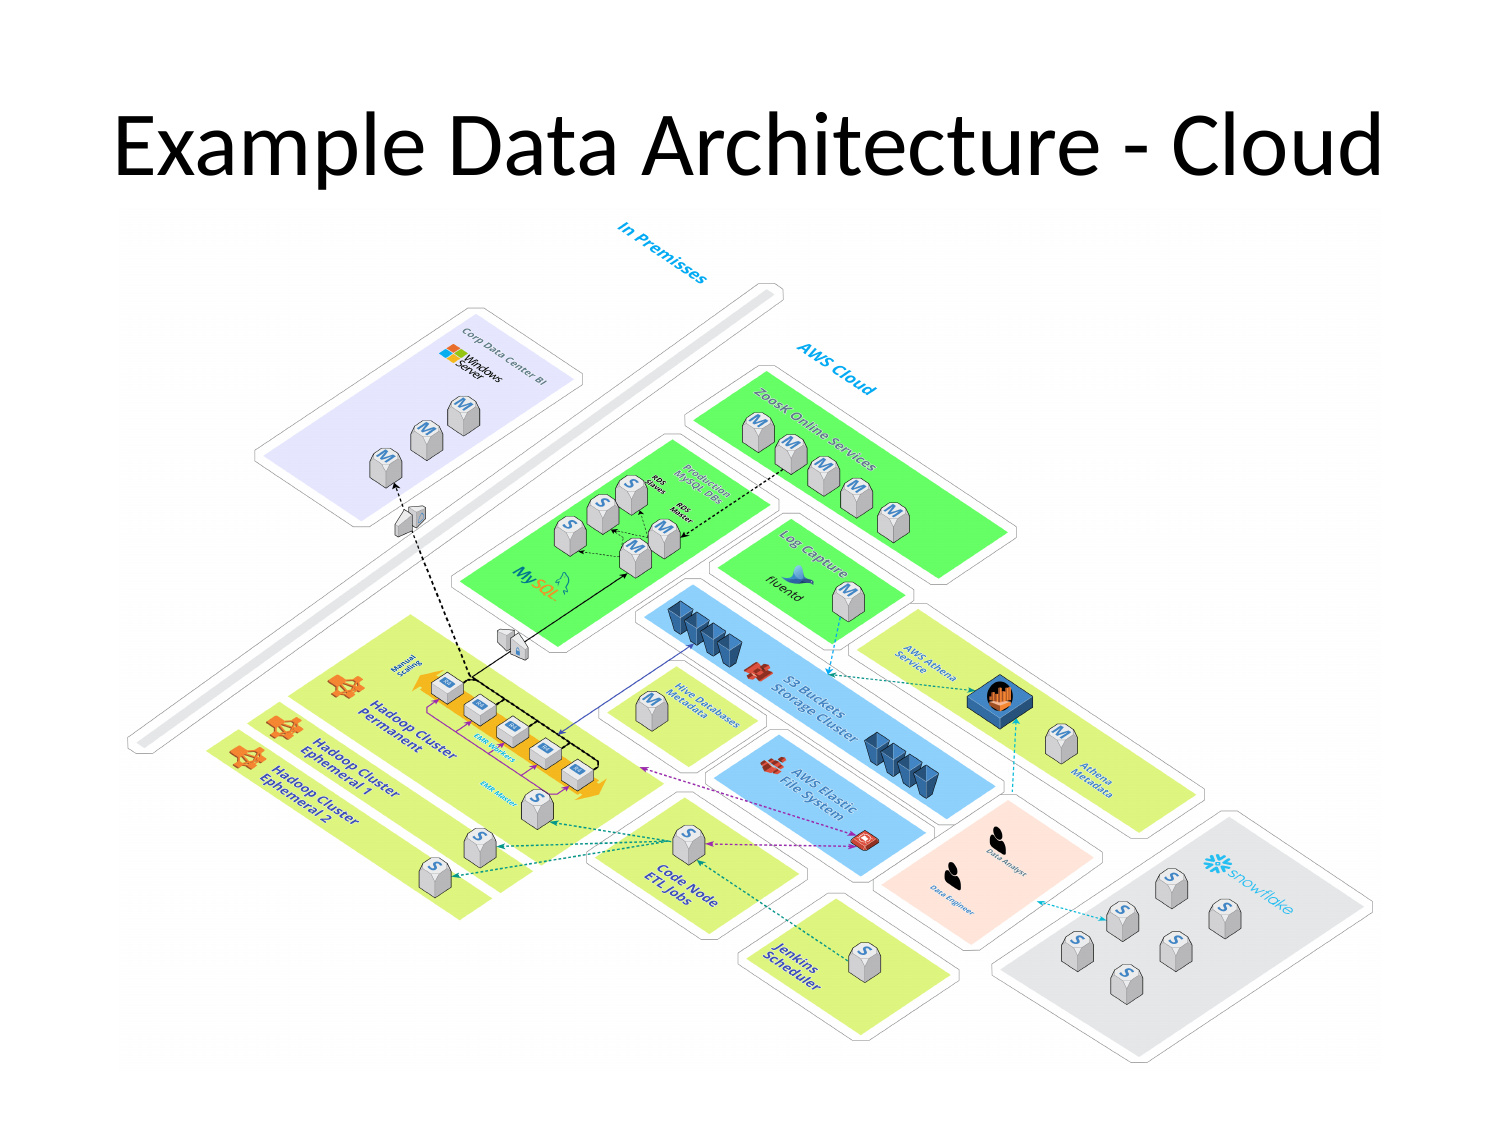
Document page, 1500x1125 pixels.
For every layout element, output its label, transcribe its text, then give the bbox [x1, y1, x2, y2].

title Example Data Architecture - Cloud [75, 45, 1425, 233]
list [119, 208, 1381, 1072]
